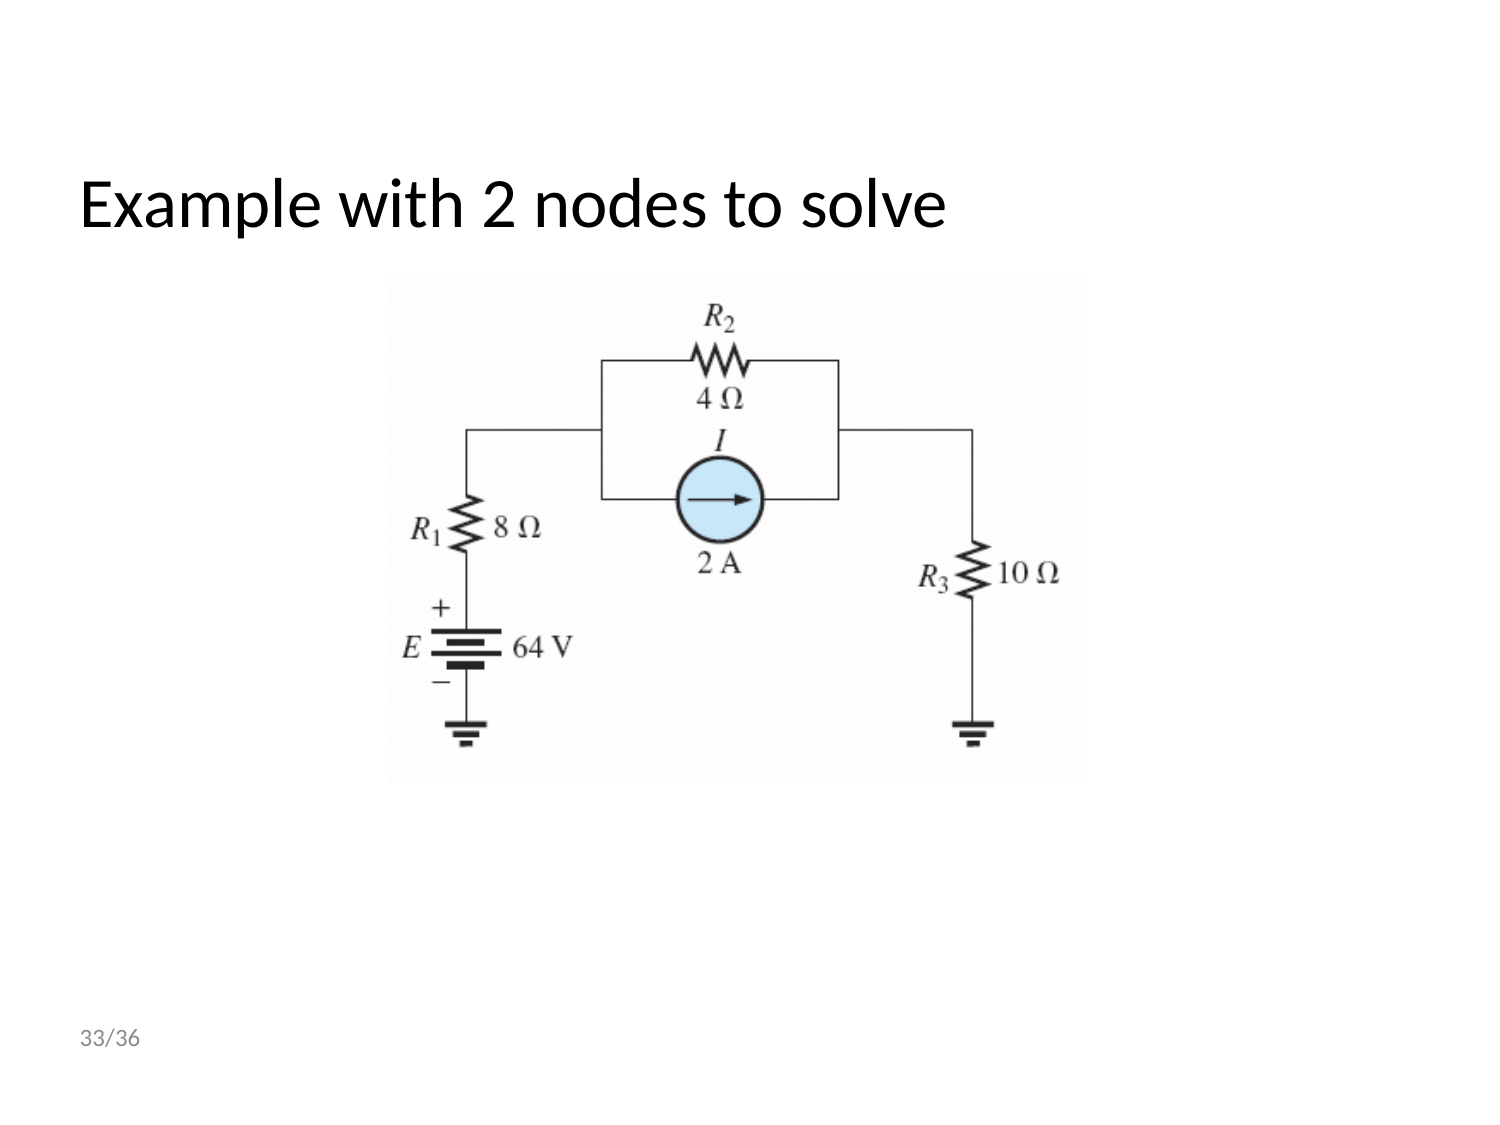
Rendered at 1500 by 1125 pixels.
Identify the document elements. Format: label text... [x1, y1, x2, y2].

title Example with 2 nodes to solve [64, 142, 1338, 256]
slide_number 33/36 [64, 1006, 415, 1067]
picture [387, 272, 1089, 784]
